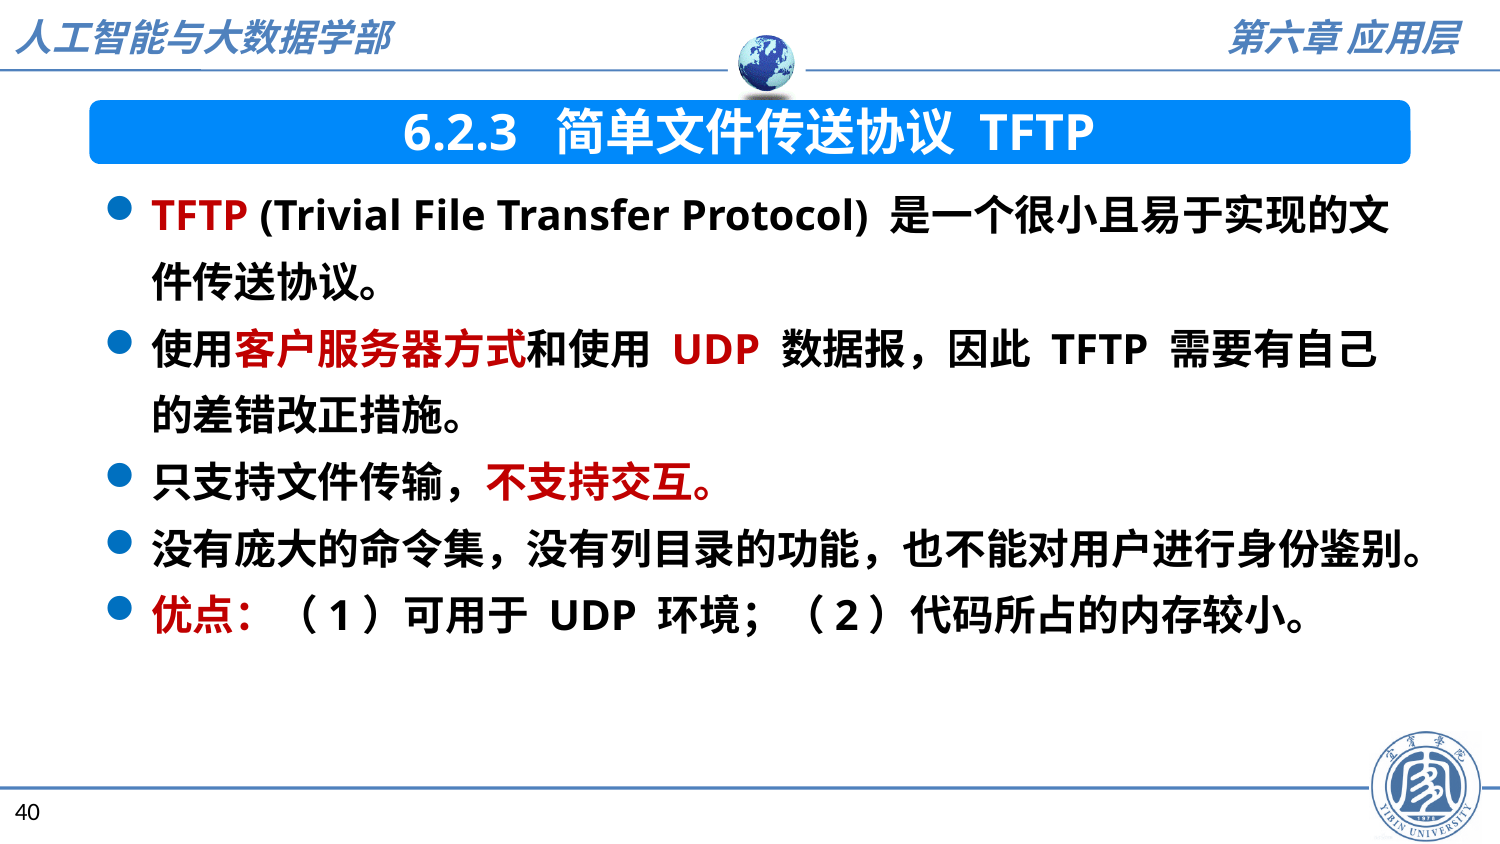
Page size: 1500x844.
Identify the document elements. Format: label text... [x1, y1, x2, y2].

picture [736, 33, 796, 93]
text_box [1111, 100, 1411, 164]
slide_number 40 [0, 787, 350, 833]
text_box TFTP (Trivial File Transfer Protocol) 是一个很小且易于实现的文件传送协议。 使用客户服务器方式和使用 UDP 数据报，因此 TFTP 需要有自己的差错改正措施。 只支持文件传输，不支持交互。 没有庞大的命令集，没有列目录的功能，也不能对用户进行身份鉴别。 优点：（1）可用于 UDP 环境；（2）代码所占的内存较小。 [89, 165, 1433, 647]
text_box 6.2.3 简单文件传送协议 TFTP [388, 93, 1111, 165]
text_box [89, 100, 388, 164]
